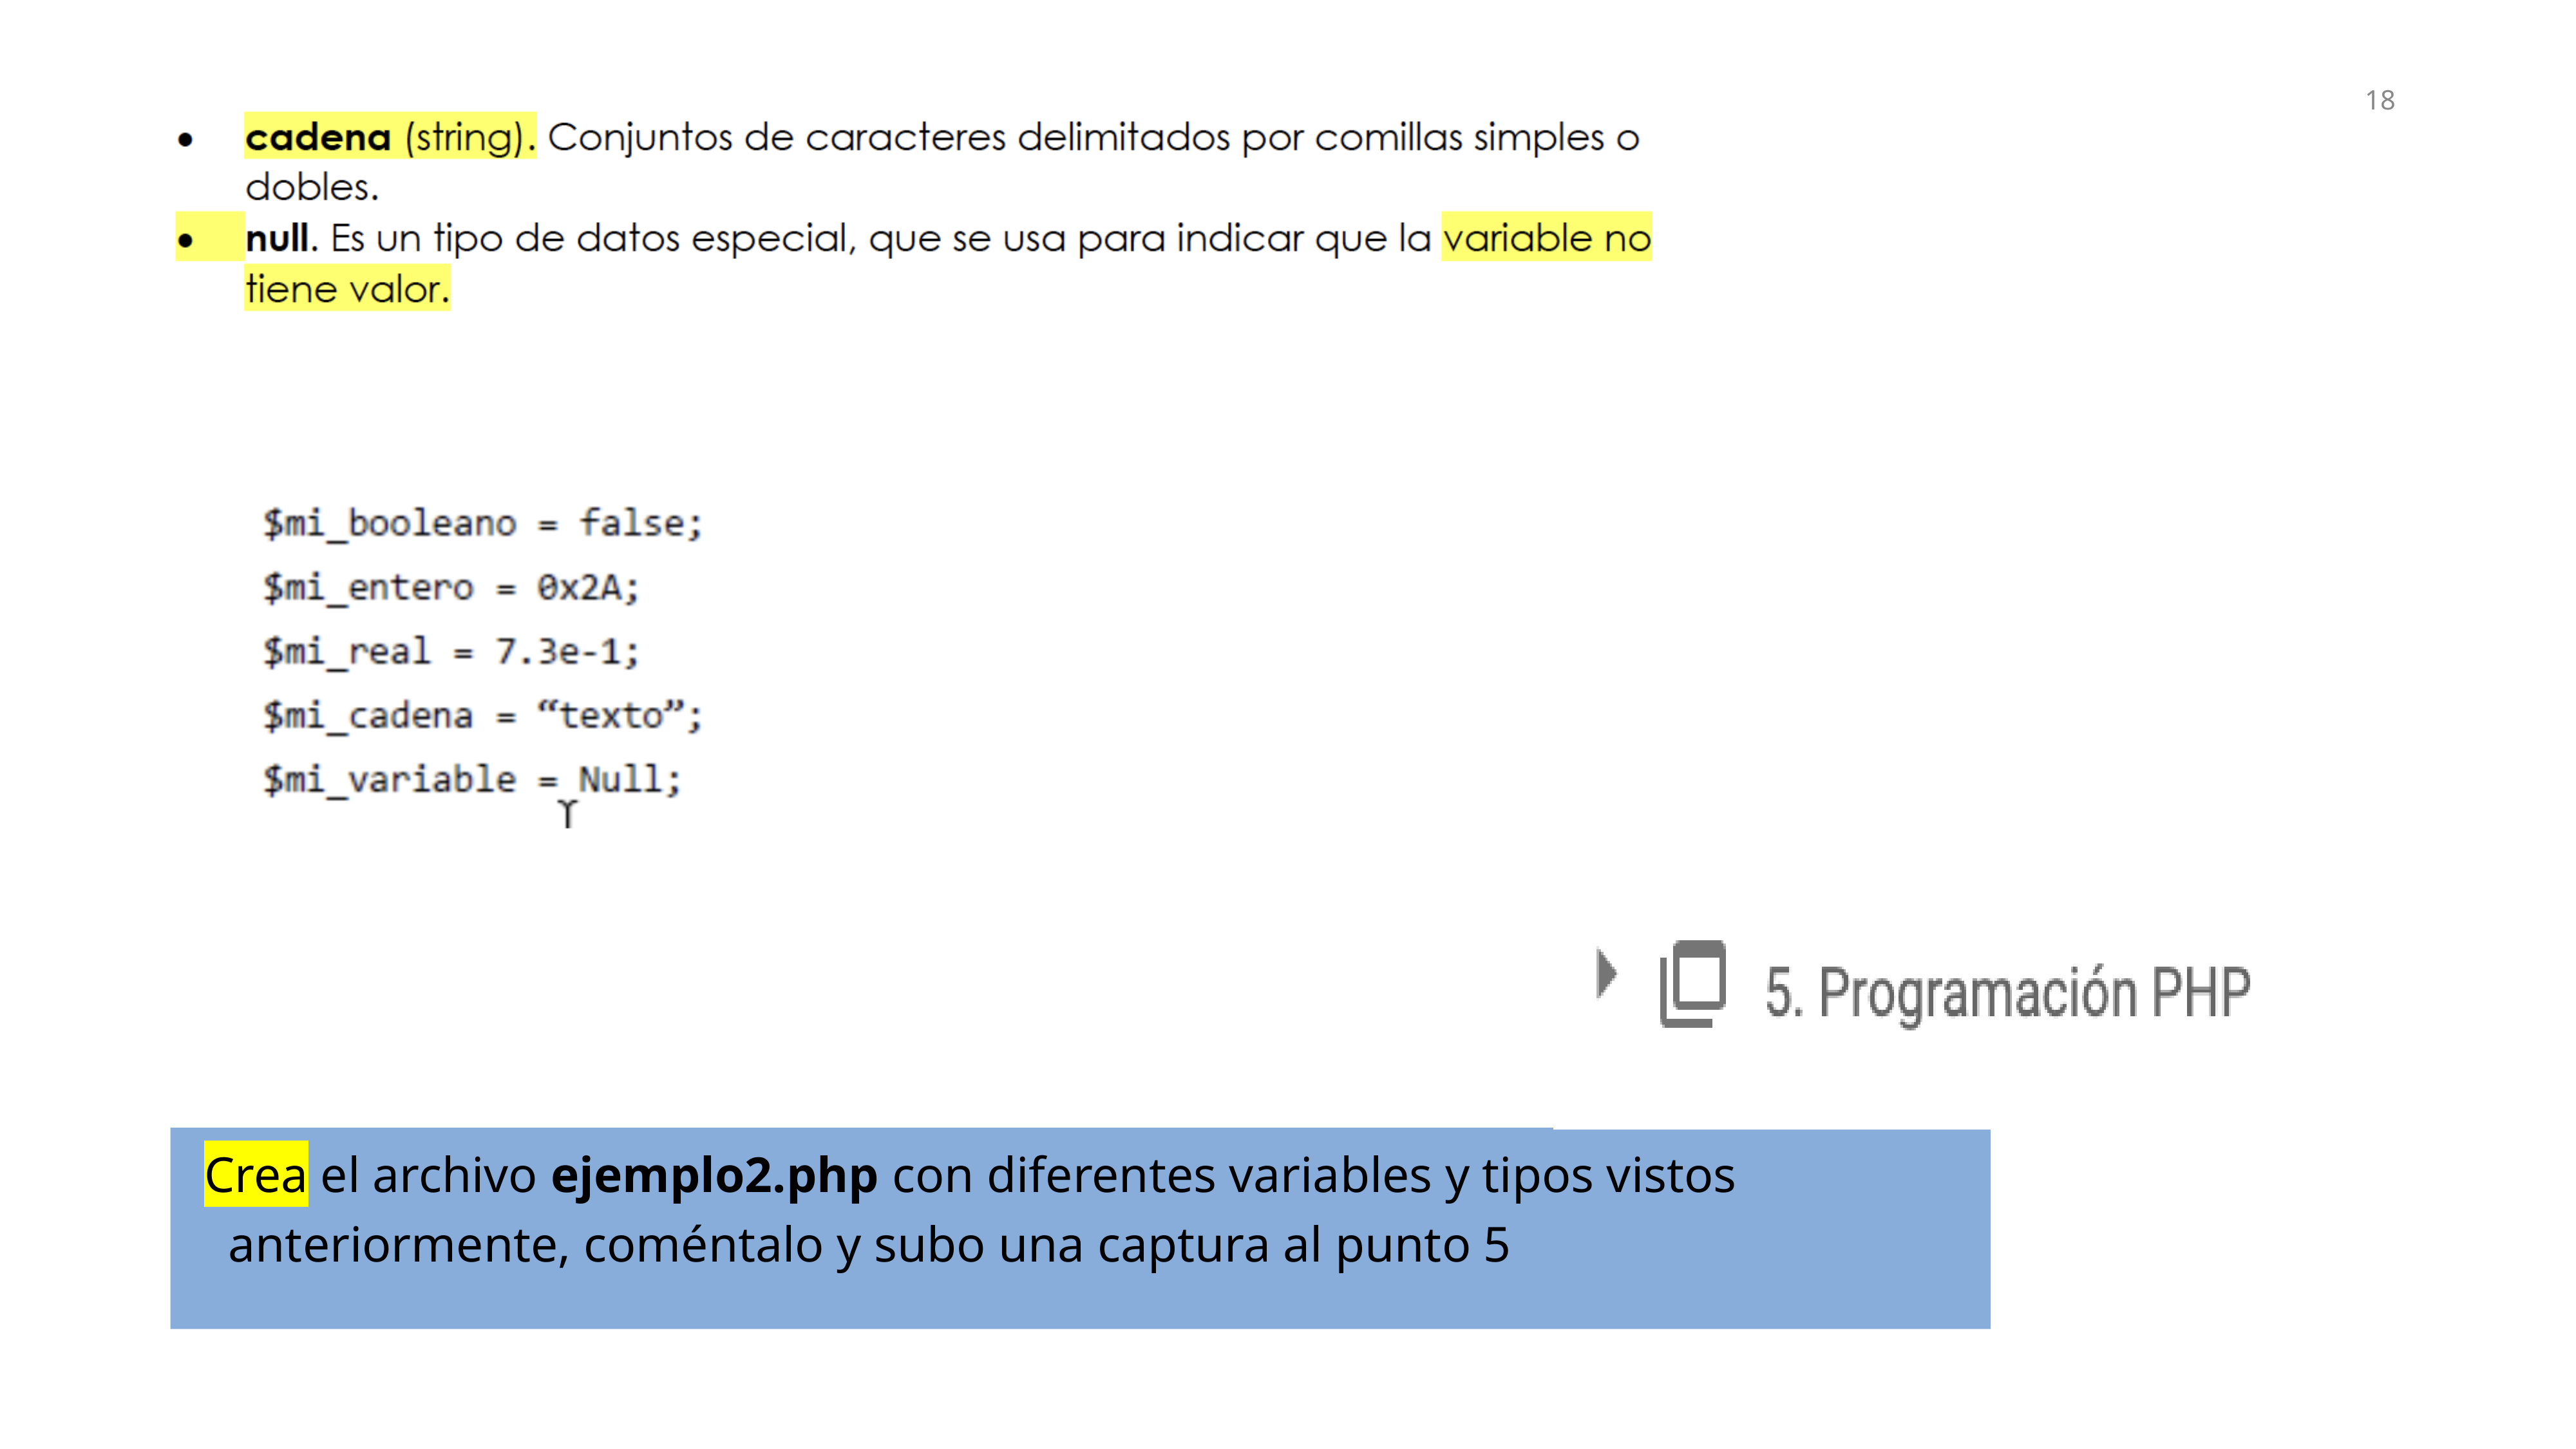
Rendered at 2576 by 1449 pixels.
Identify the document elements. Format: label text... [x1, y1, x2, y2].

slide_number 18 [2212, 68, 2405, 135]
text_box Crea el archivo ejemplo2.php con diferentes variables y tipos vistos anteriormente, coméntalo y subo una captura al punto 5 [170, 1128, 1991, 1329]
picture [98, 67, 1686, 840]
picture [1553, 897, 2323, 1130]
